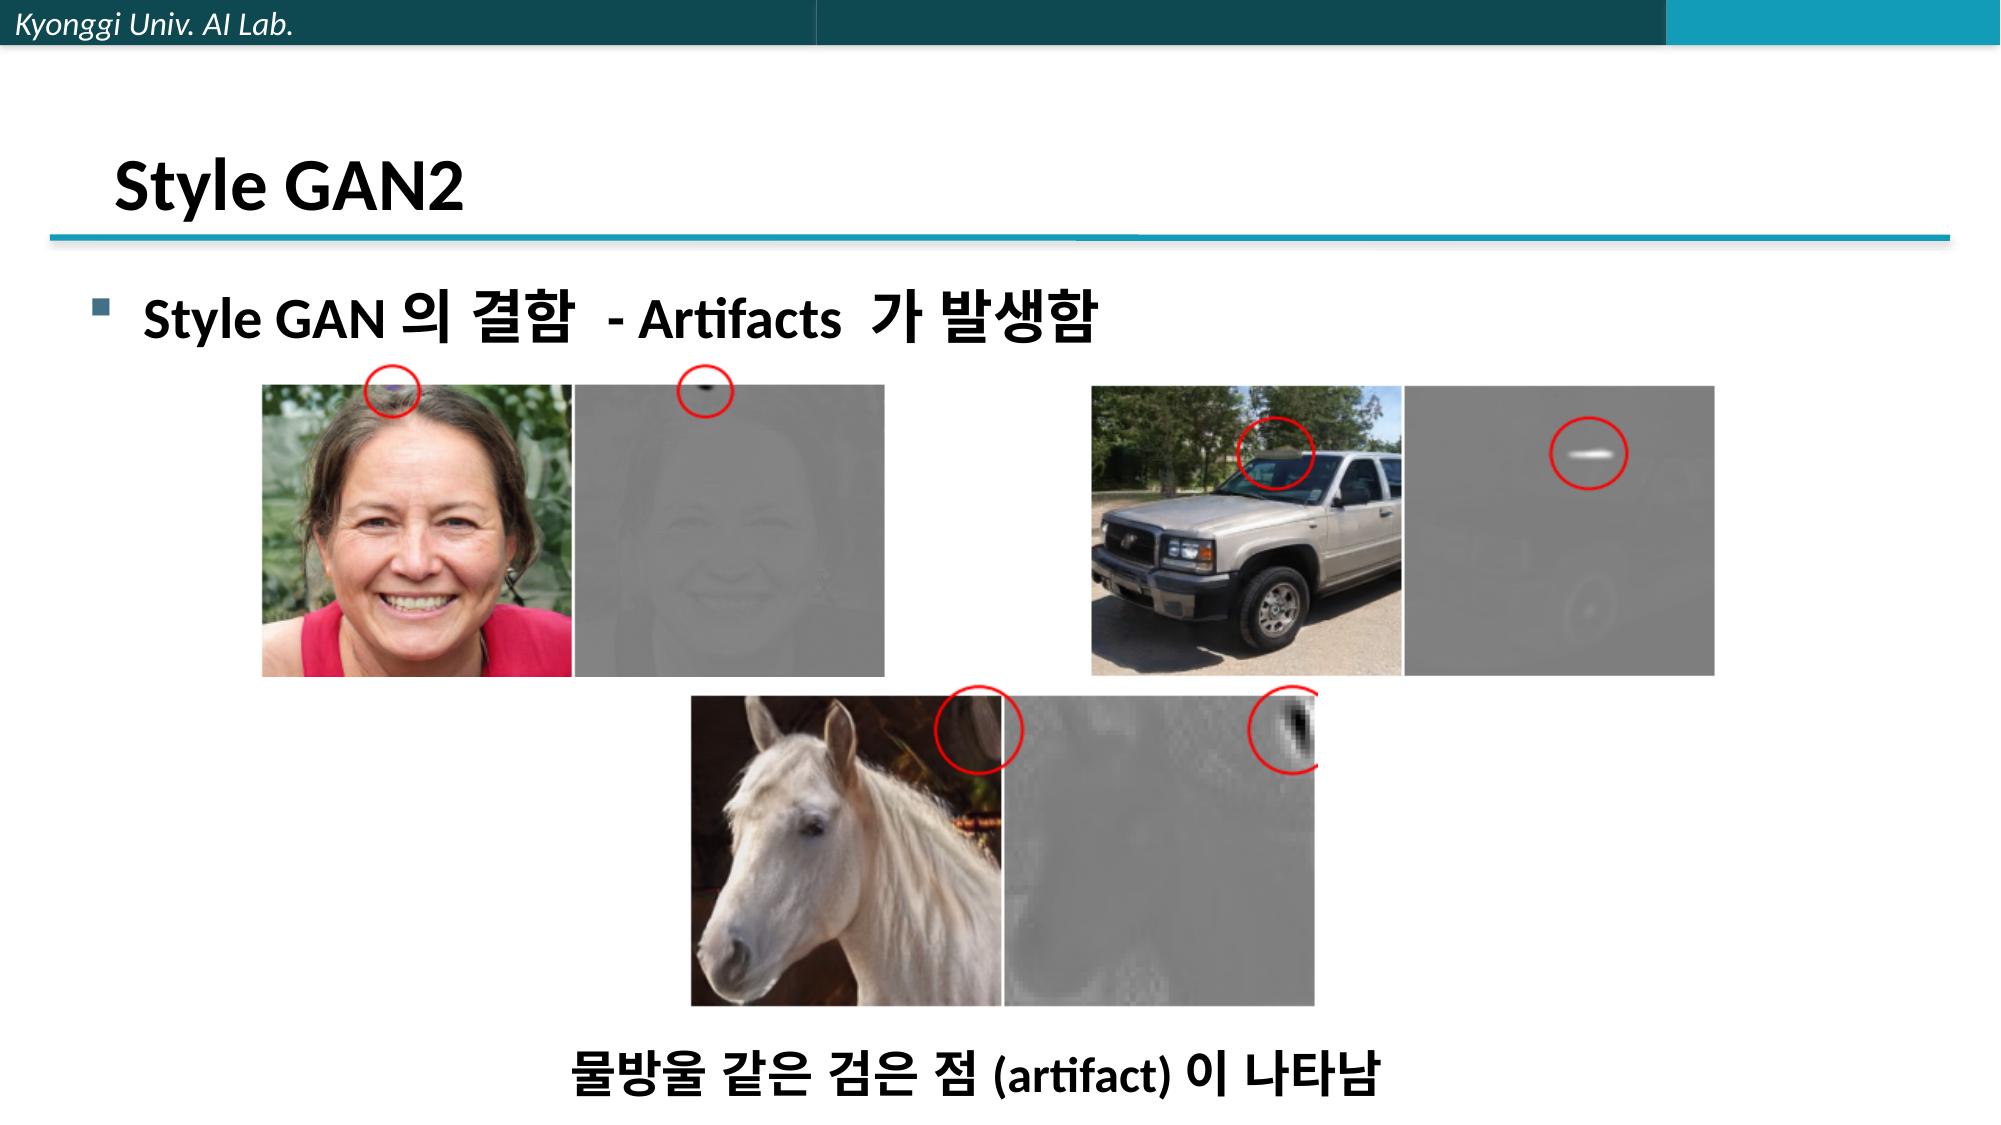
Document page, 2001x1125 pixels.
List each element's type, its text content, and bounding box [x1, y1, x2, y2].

picture [1084, 373, 1718, 679]
list Style GAN의 결함 - Artifacts 가 발생함 [72, 272, 1928, 1085]
picture [682, 682, 1318, 1008]
title Style GAN2 [99, 45, 1900, 233]
text_box 물방울 같은 검은 점(artifact)이 나타남 [303, 1034, 1650, 1110]
picture [253, 350, 888, 677]
